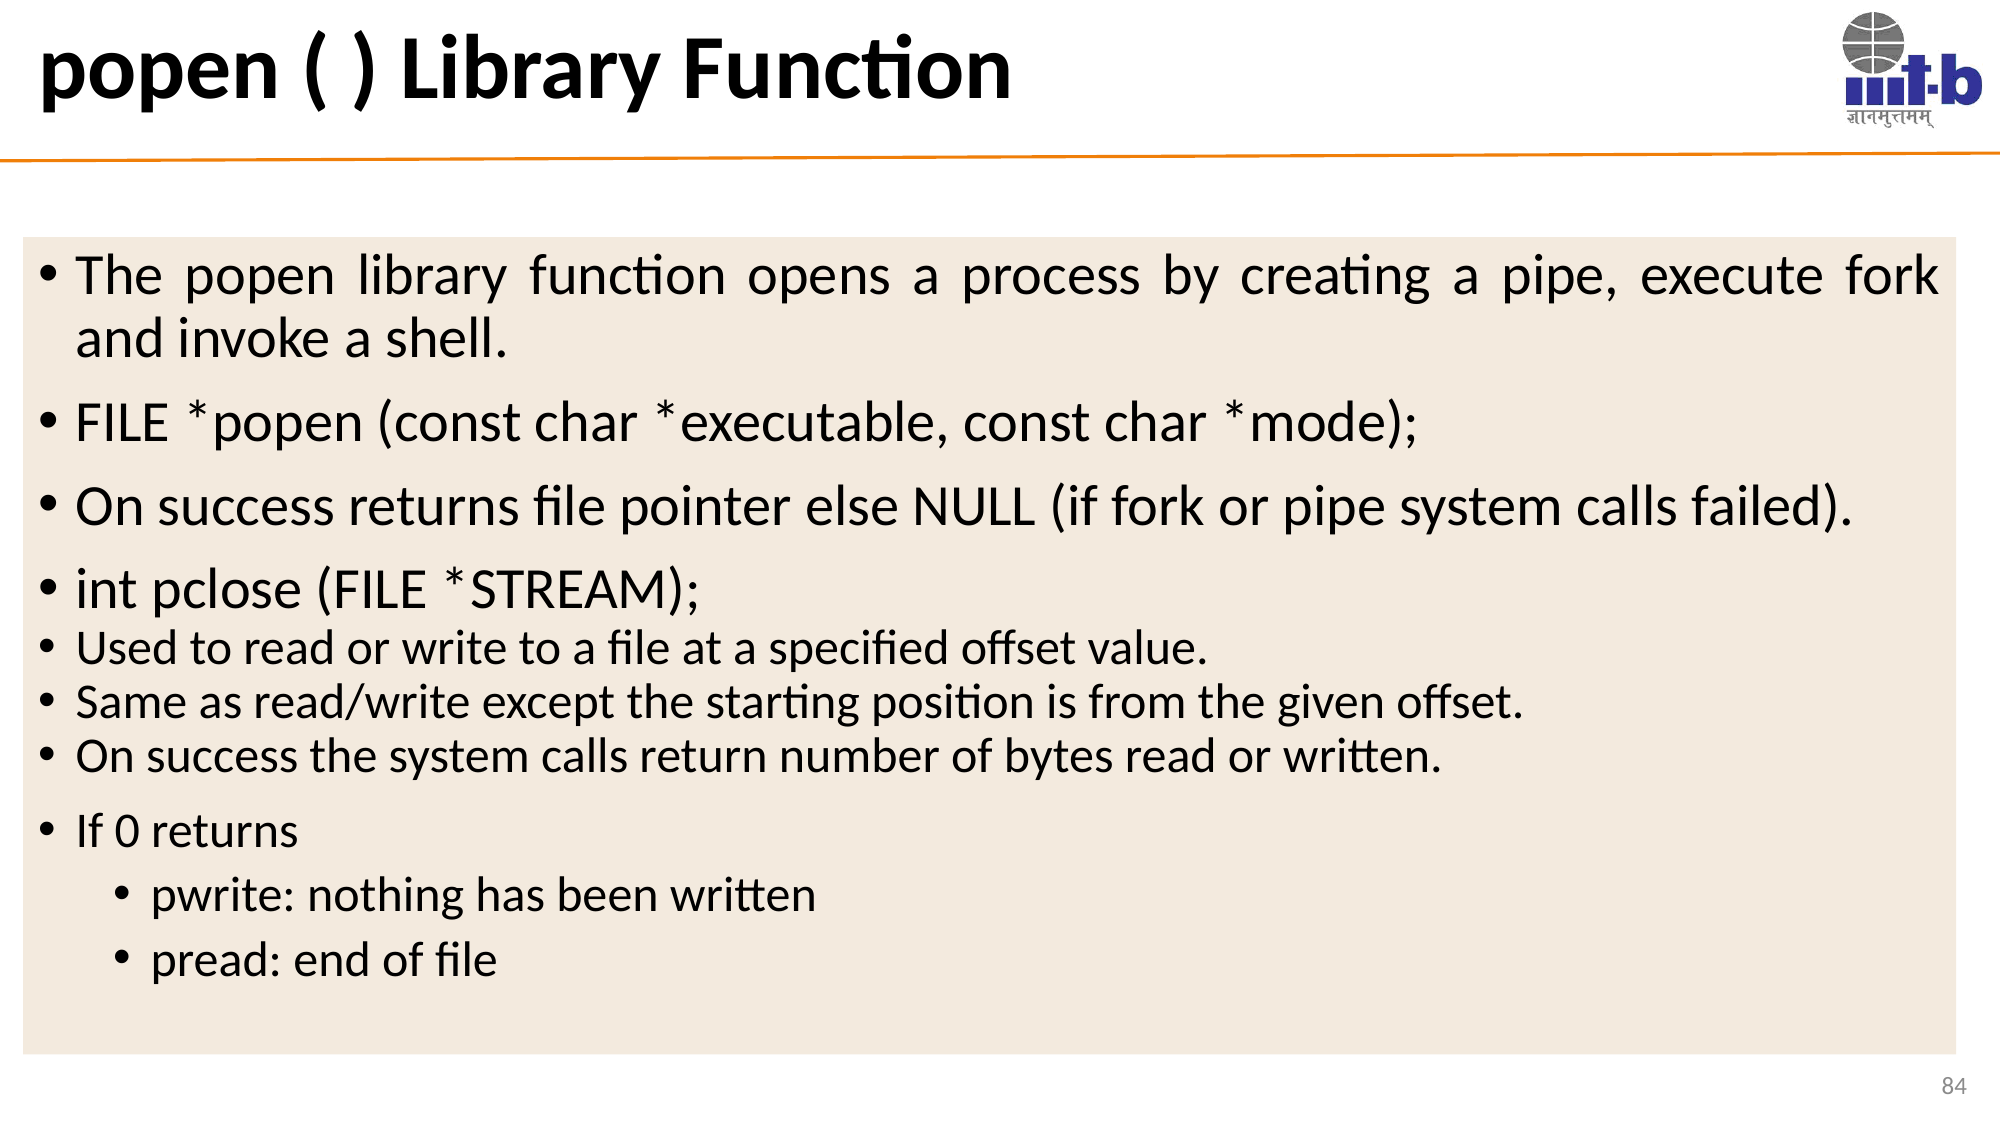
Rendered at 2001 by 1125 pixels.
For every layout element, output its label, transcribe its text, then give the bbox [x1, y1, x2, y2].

text_box The popen library function opens a process by creating a pipe, execute fork and invoke a shell. FILE *popen (const char *executable, const char *mode); On success returns file pointer else NULL (if fork or pipe system calls failed). int pclose (FILE *STREAM); Used to read or write to a file at a specified offset value. Same as read/write except the starting position is from the given offset. On success the system calls return number of bytes read or written. If 0 returns pwrite: nothing has been written pread: end of file [23, 237, 1957, 1055]
title popen ( ) Library Function [23, 7, 1957, 132]
slide_number 84 [1532, 1054, 1983, 1115]
picture [1957, 8, 1983, 130]
